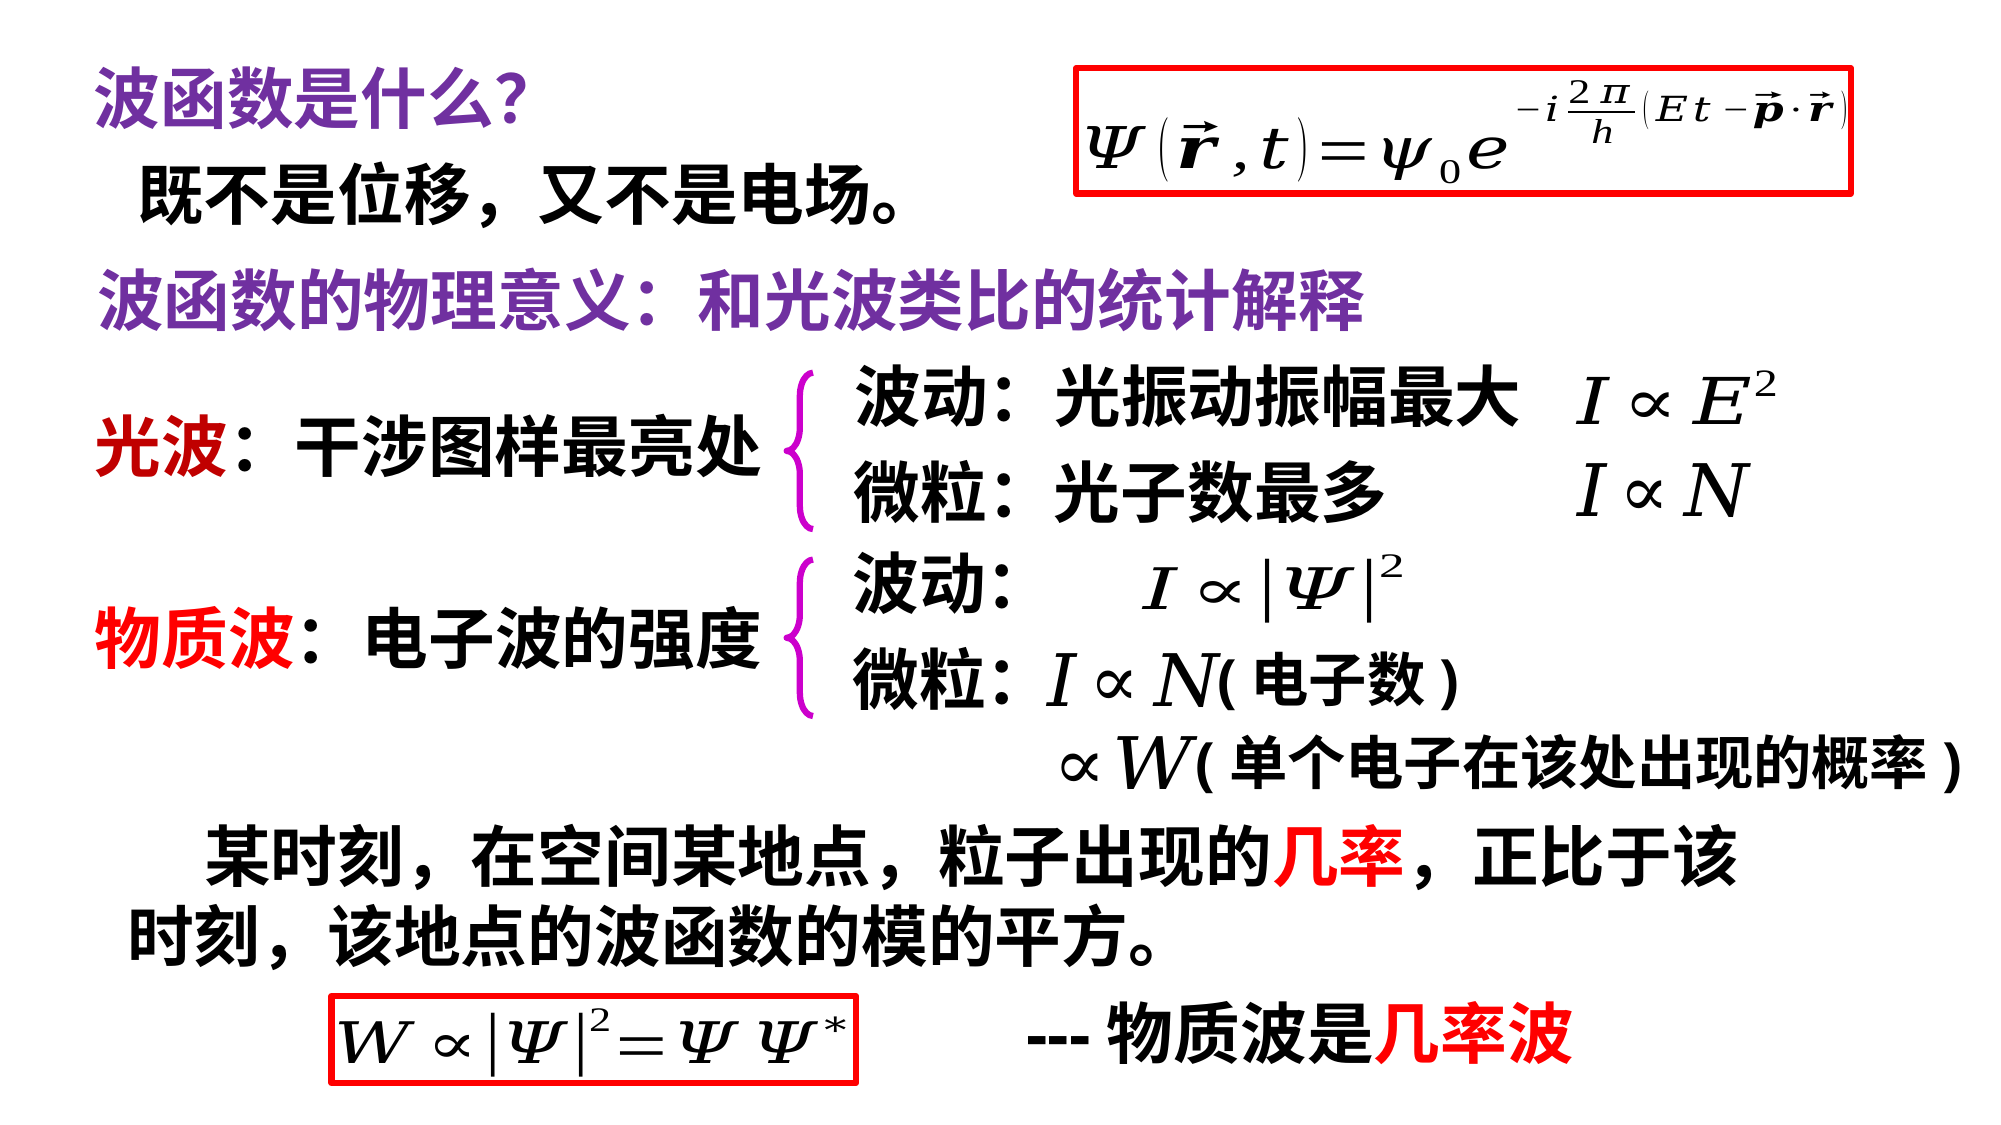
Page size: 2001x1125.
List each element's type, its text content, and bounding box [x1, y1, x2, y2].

text_box 波函数是什么？ [79, 49, 576, 145]
text_box (电子数) [1202, 635, 1475, 718]
text_box ---物质波是几率波 [1011, 984, 1590, 1080]
text_box 光波：干涉图样最亮处 [79, 397, 778, 492]
text_box 微粒：光子数最多 [839, 443, 1403, 538]
text_box 波函数的物理意义：和光波类比的统计解释 [82, 251, 1381, 347]
text_box [786, 559, 814, 716]
text_box 某时刻，在空间某地点，粒子出现的几率，正比于该 时刻，该地点的波函数的模的平方。 [112, 807, 1755, 983]
text_box 微粒： [837, 630, 1068, 725]
text_box 波动： [837, 534, 1068, 629]
text_box [786, 372, 814, 530]
text_box (单个电子在该处出现的概率) [1180, 718, 1977, 804]
text_box 物质波：电子波的强度 [79, 589, 778, 685]
text_box 波动：光振动振幅最大 [839, 347, 1537, 442]
